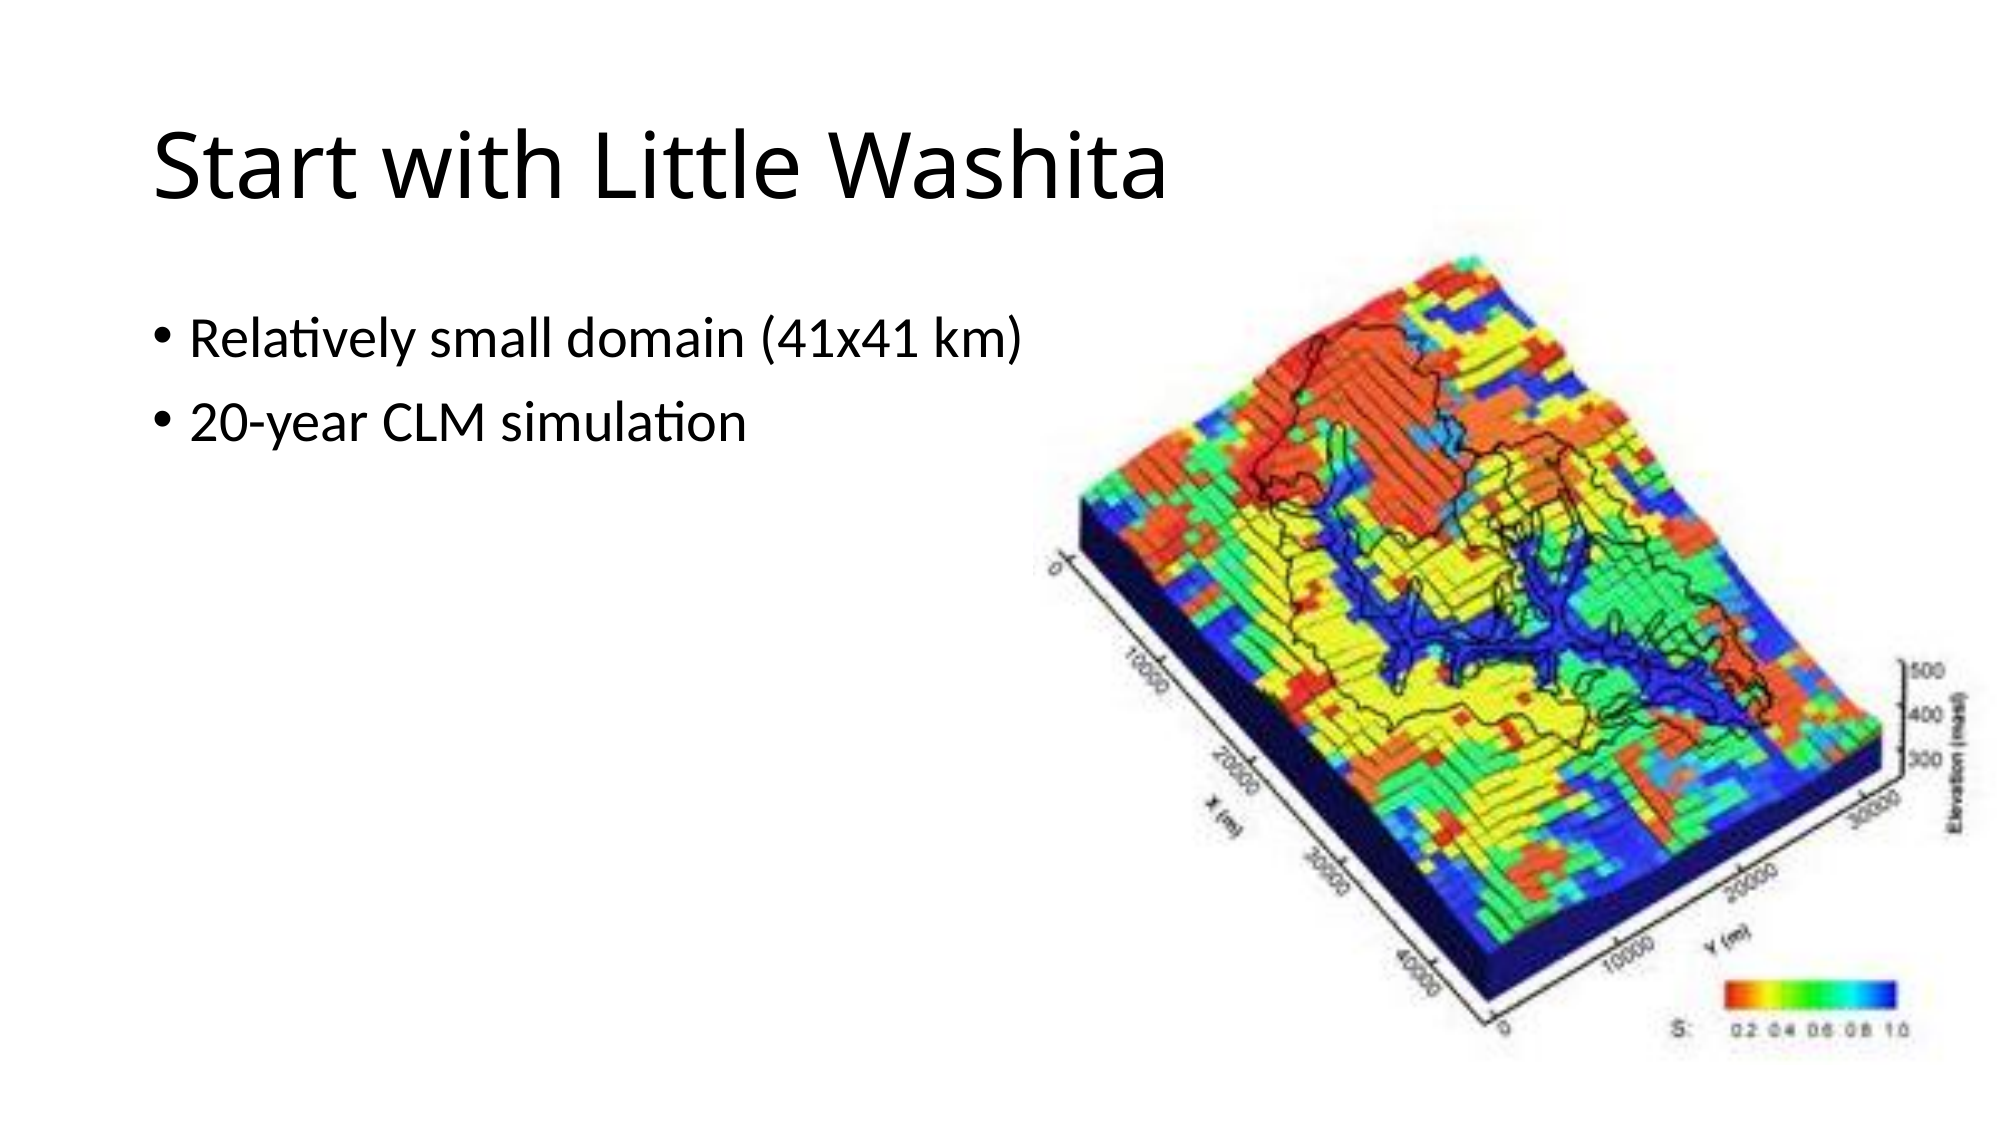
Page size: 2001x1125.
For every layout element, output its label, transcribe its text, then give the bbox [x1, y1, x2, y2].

title Start with Little Washita [137, 59, 1863, 278]
picture [1033, 205, 2000, 1065]
list Relatively small domain (41x41 km) 20-year CLM simulation [137, 299, 1033, 1014]
